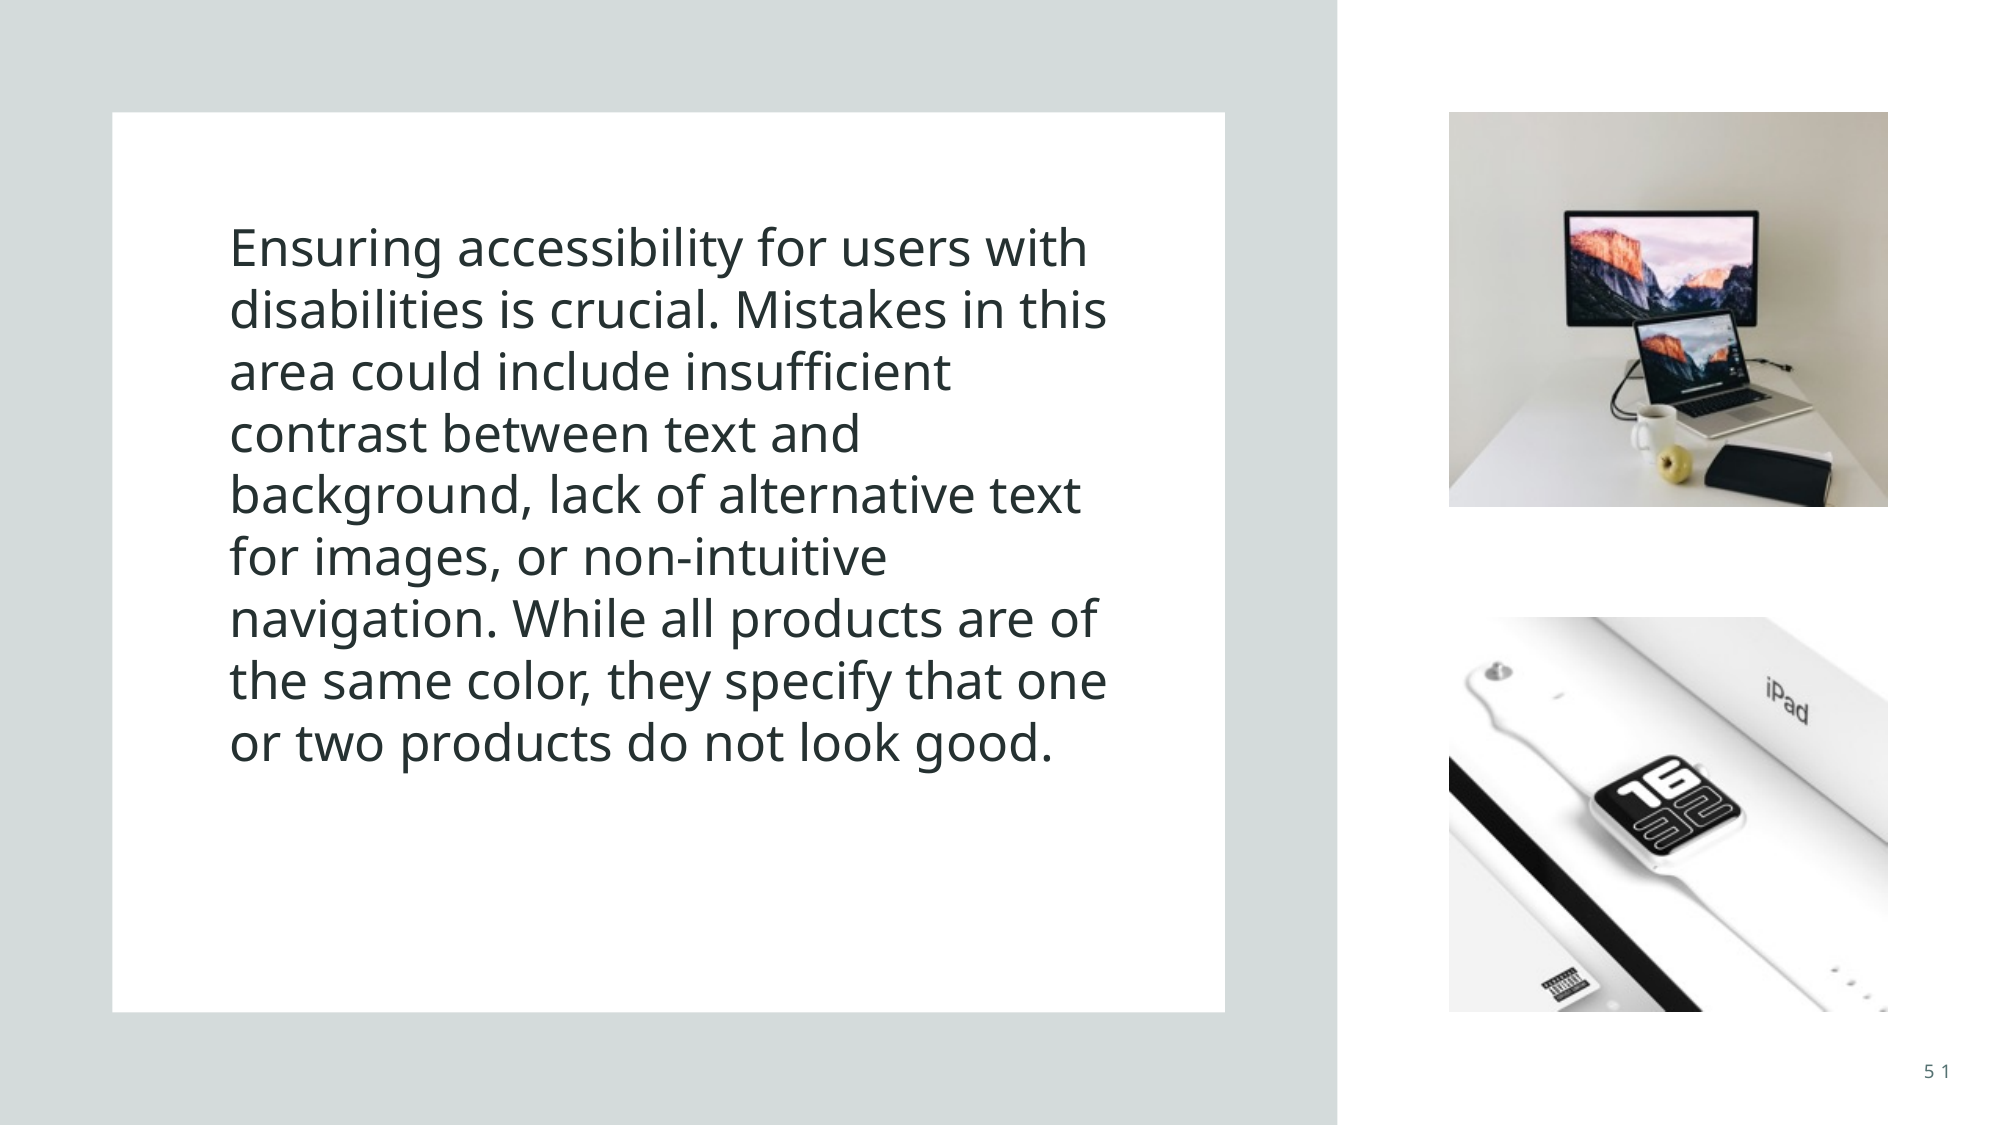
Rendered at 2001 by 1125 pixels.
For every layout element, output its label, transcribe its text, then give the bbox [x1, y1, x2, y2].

picture [1449, 112, 1888, 507]
list Ensuring accessibility for users with disabilities is crucial. Mistakes in this area could include insufficient contrast between text and background, lack of alternative text for images, or non-intuitive navigation. While all products are of the same color, they specify that one or two products do not look good. [214, 207, 1134, 805]
slide_number 51 [1823, 1042, 1967, 1103]
picture [1449, 617, 1888, 1013]
